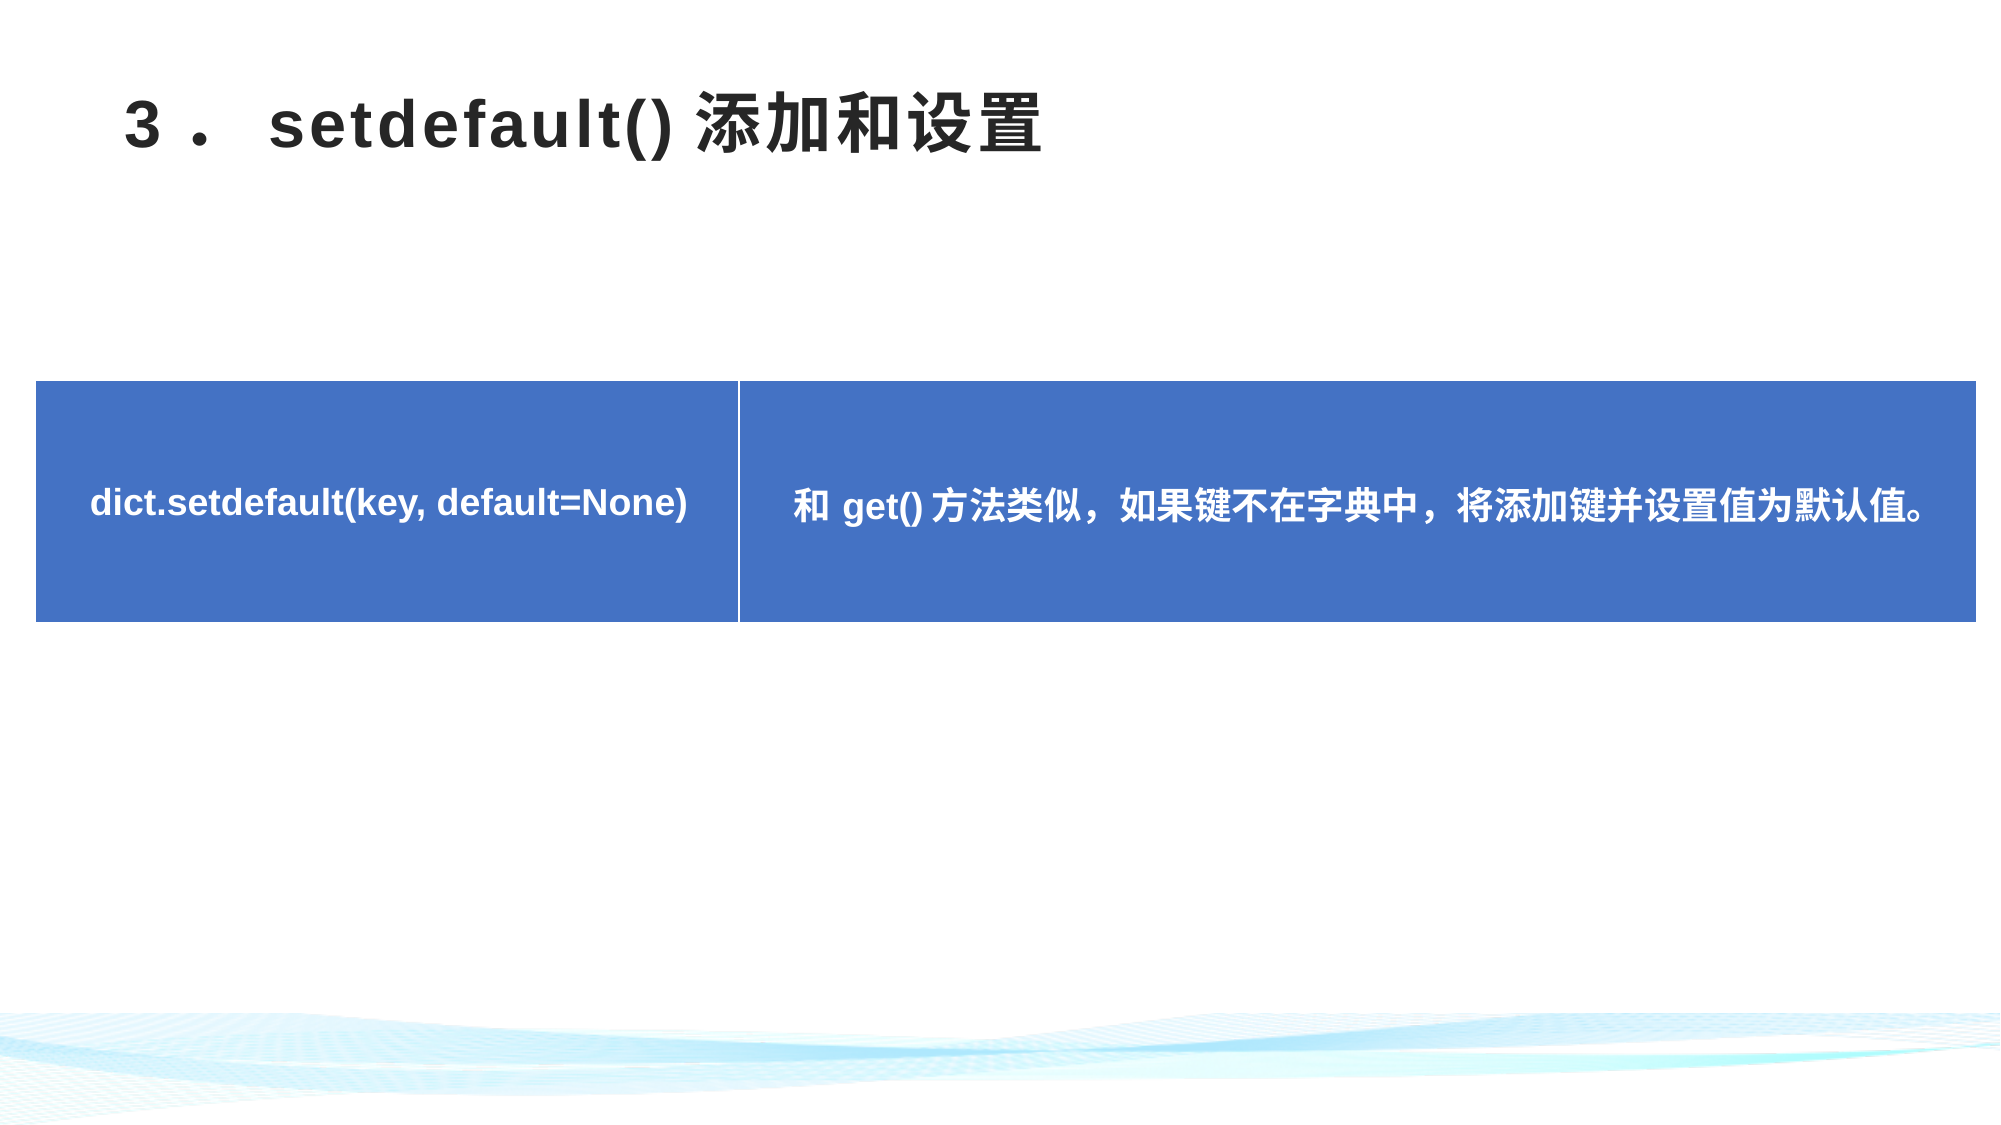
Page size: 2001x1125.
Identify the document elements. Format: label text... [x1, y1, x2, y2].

table_header 和get()方法类似，如果键不在字典中，将添加键并设置值为默认值。 [740, 381, 1976, 622]
table_header dict.setdefault(key, default=None) [36, 381, 738, 622]
title 3．setdefault()添加和设置 [109, 72, 1891, 191]
picture [0, 1013, 2000, 1125]
slide_number [1412, 1041, 1856, 1094]
